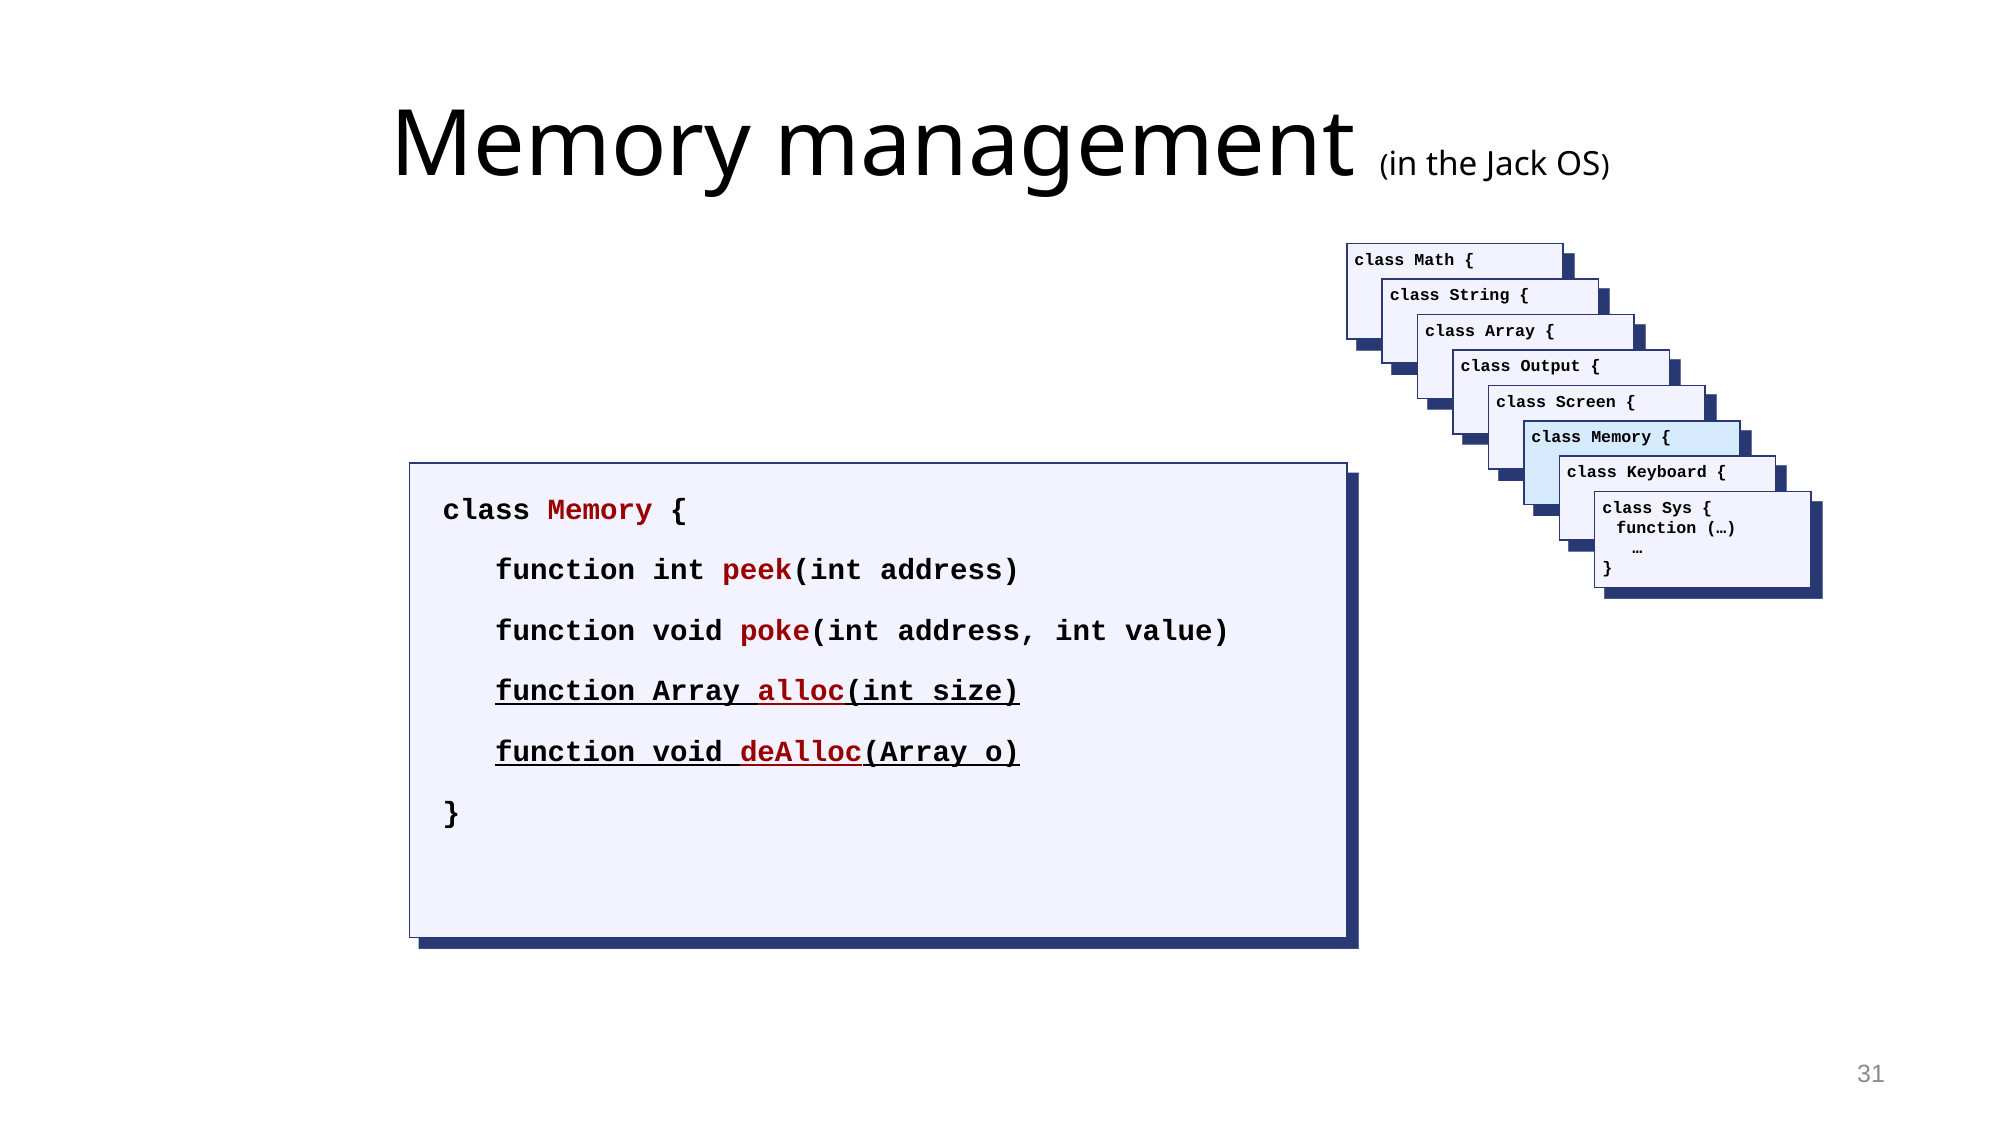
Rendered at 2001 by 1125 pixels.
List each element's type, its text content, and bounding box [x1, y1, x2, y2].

text_box class Memory { function int peek(int address) function void poke(int address, int value) function Array alloc(int size) function void deAlloc(Array o) } [409, 462, 1347, 938]
slide_number 31 [1433, 1042, 1900, 1103]
title Memory management (in the Jack OS) [99, 45, 1900, 233]
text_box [1346, 243, 1812, 588]
